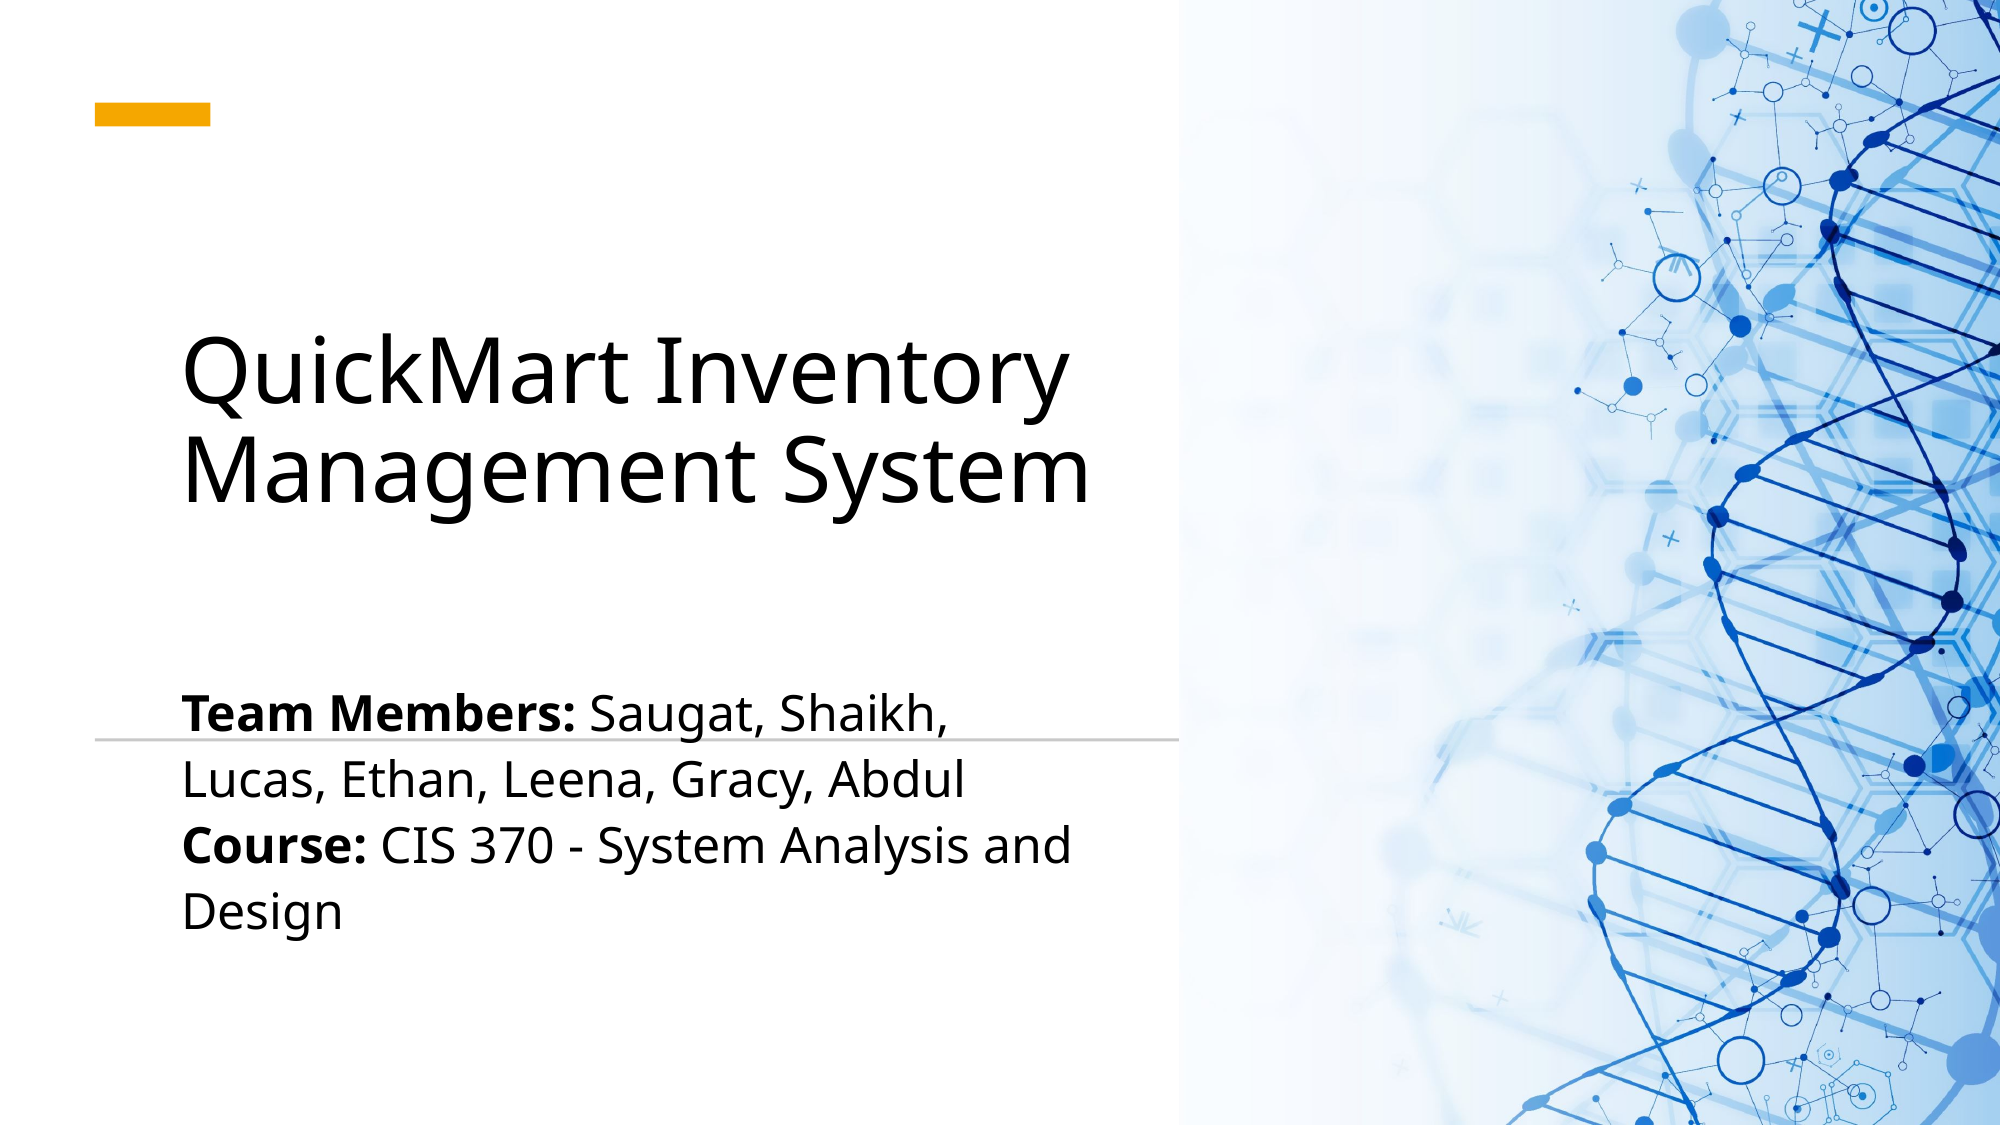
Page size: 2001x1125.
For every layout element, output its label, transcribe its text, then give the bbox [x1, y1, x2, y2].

picture [1179, 0, 2000, 1125]
subtitle Team Members: Saugat, Shaikh, Lucas, Ethan, Leena, Gracy, Abdul Course: CIS 370 - System Analysis and Design [166, 668, 1118, 1006]
title QuickMart Inventory Management System [164, 122, 1116, 640]
